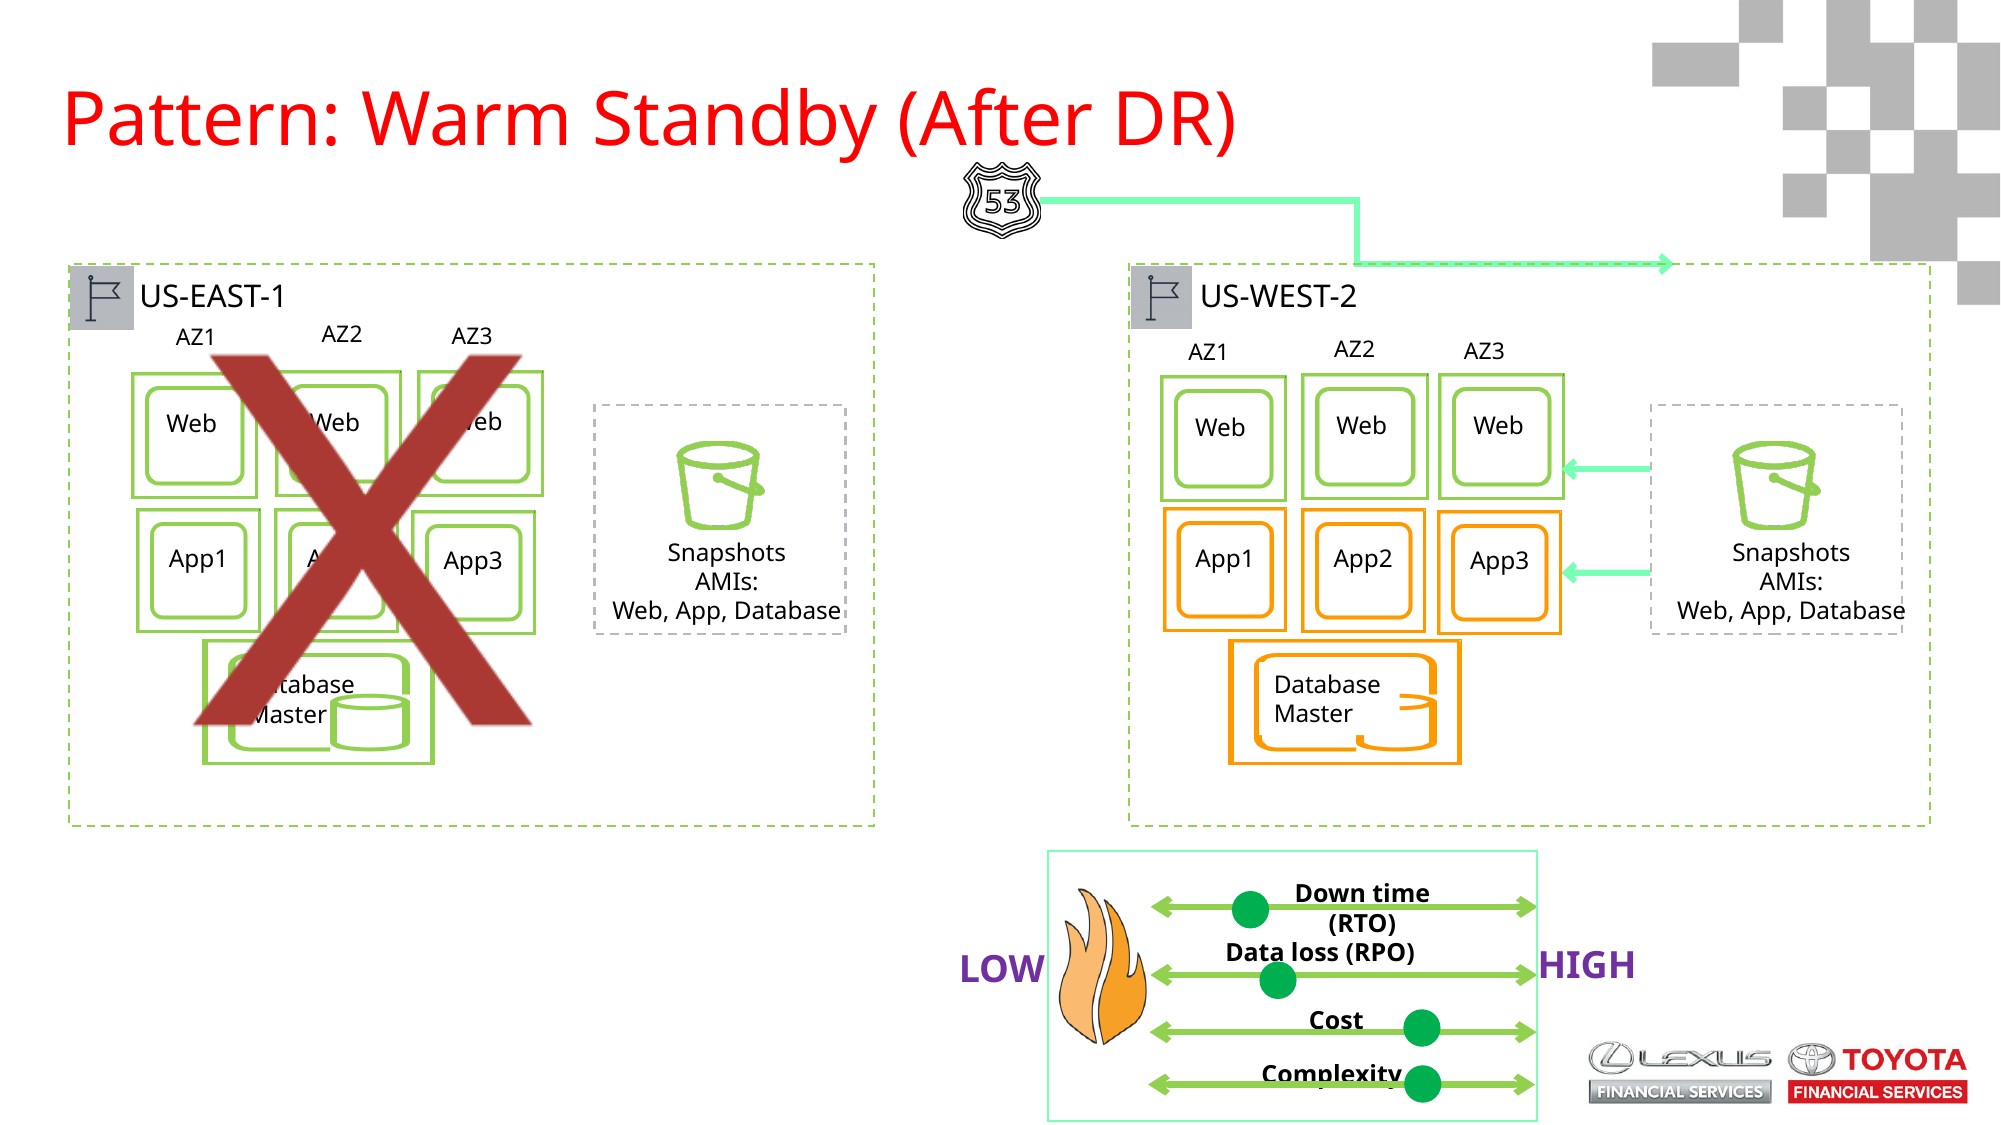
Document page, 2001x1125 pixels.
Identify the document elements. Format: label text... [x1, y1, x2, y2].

text_box US-EAST-1 [614, 263, 875, 827]
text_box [1301, 373, 1428, 500]
text_box LOW [943, 937, 1042, 998]
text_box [1160, 375, 1287, 502]
picture [0, 0, 2001, 1125]
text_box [1040, 200, 1675, 264]
text_box AZ1 [1173, 330, 1245, 373]
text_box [1438, 373, 1565, 500]
text_box HIGH [1538, 933, 1652, 993]
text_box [1650, 405, 1930, 635]
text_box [1228, 639, 1461, 765]
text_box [1042, 851, 1538, 1122]
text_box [614, 405, 857, 635]
title Pattern: Warm Standby (After DR) [46, 47, 1958, 196]
text_box US-WEST-2 [1128, 263, 1931, 827]
text_box AZ3 [1449, 329, 1521, 372]
text_box AZ2 [1319, 327, 1391, 370]
text_box US-EAST-1 [68, 263, 110, 827]
